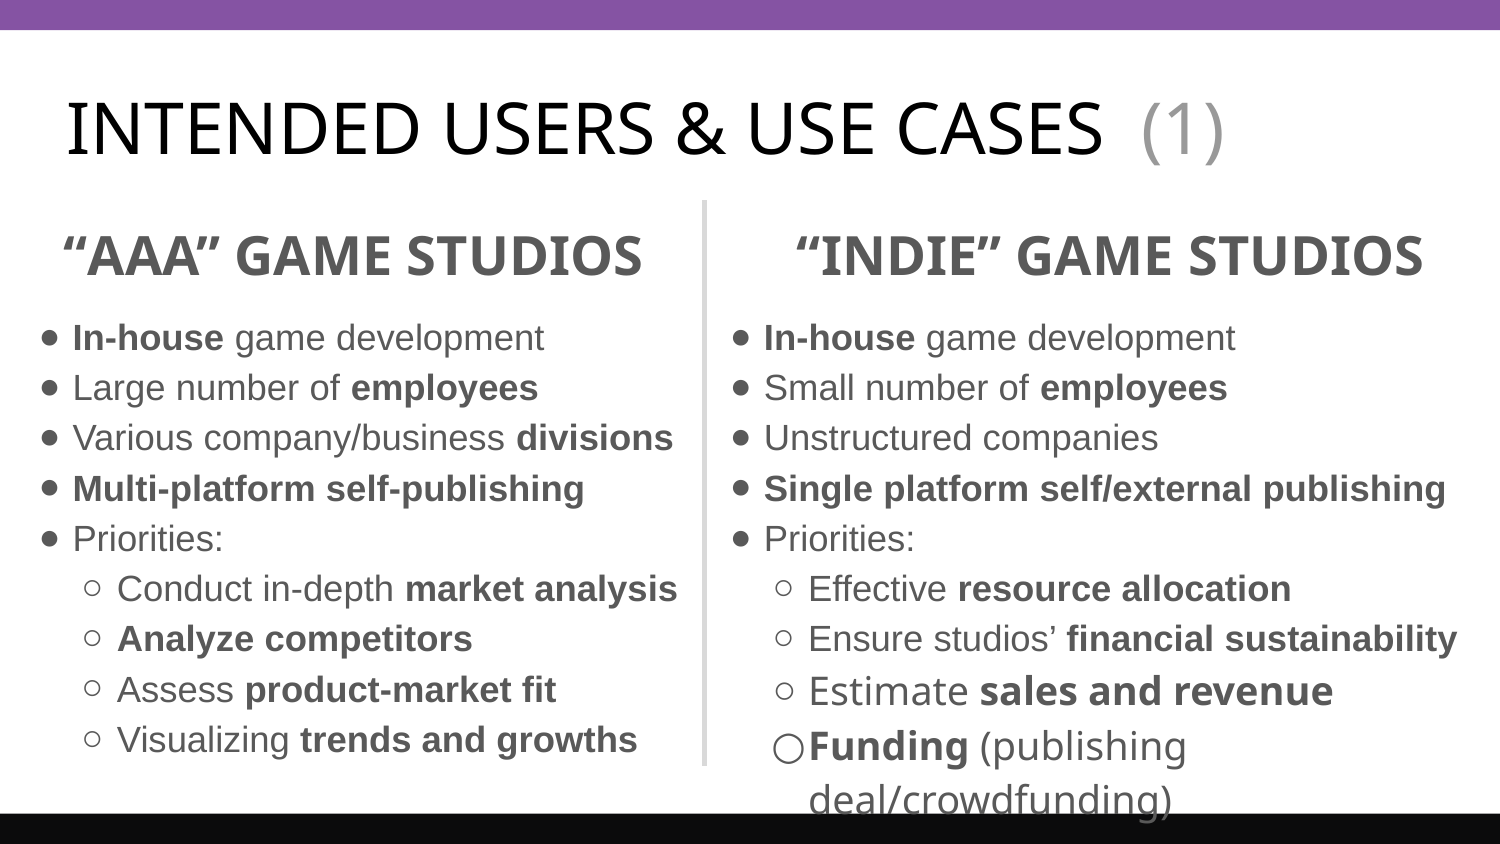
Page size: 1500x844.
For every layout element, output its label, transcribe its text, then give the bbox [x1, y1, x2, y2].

title INTENDED USERS & USE CASES (1) [51, 68, 1485, 185]
list “AAA” GAME STUDIOS In-house game development Large number of employees Various company/business divisions Multi-platform self-publishing Priorities: Conduct in-depth market analysis Analyze competitors Assess product-market fit Visualizing trends and growths [13, 196, 695, 761]
list “INDIE” GAME STUDIOS In-house game development Small number of employees Unstructured companies Single platform self/external publishing Priorities: Effective resource allocation Ensure studios’ financial sustainability Estimate sales and revenue Funding (publishing deal/crowdfunding) [704, 196, 1500, 724]
